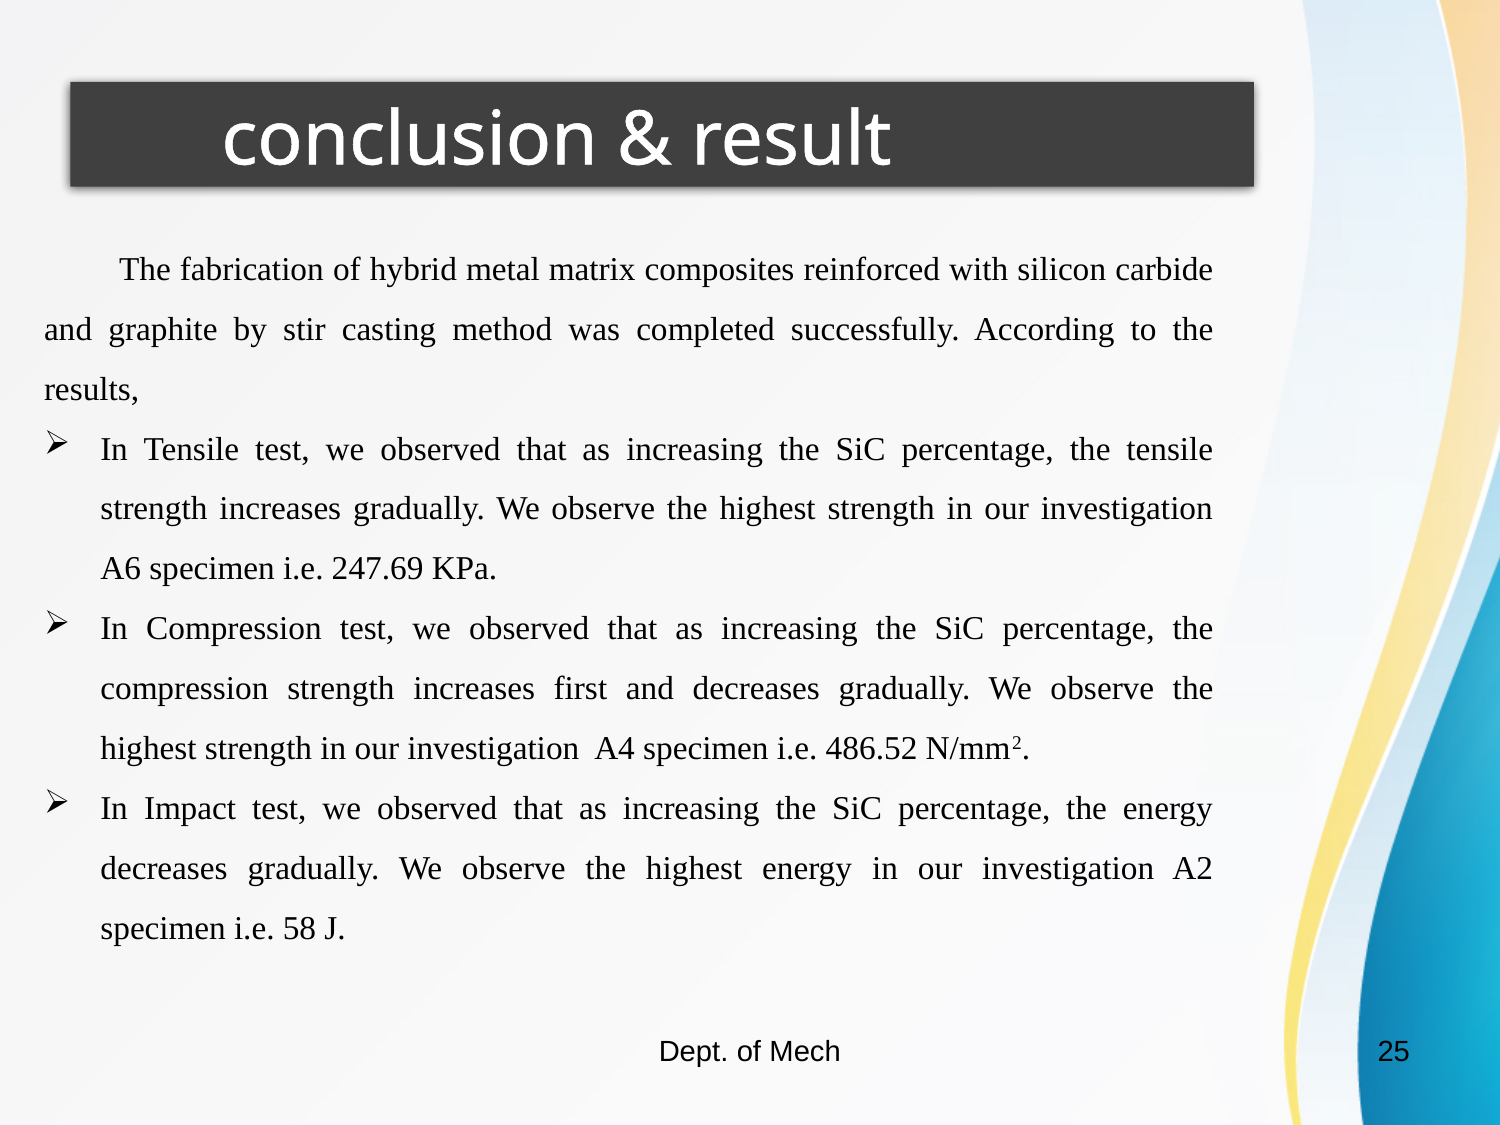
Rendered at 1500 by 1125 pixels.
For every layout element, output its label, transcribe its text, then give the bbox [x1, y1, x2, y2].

text_box The fabrication of hybrid metal matrix composites reinforced with silicon carbide and graphite by stir casting method was completed successfully. According to the results, In Tensile test, we observed that as increasing the SiC percentage, the tensile strength increases gradually. We observe the highest strength in our investigation A6 specimen i.e. 247.69 KPa. In Compression test, we observed that as increasing the SiC percentage, the compression strength increases first and decreases gradually. We observe the highest strength in our investigation A4 specimen i.e. 486.52 N/mm2. In Impact test, we observed that as increasing the SiC percentage, the energy decreases gradually. We observe the highest energy in our investigation A2 specimen i.e. 58 J. [29, 219, 1231, 994]
picture [0, 0, 1500, 1125]
footer Dept. of Mech [512, 1024, 988, 1103]
slide_number 25 [1074, 1024, 1425, 1103]
text_box conclusion & result [70, 81, 1254, 187]
